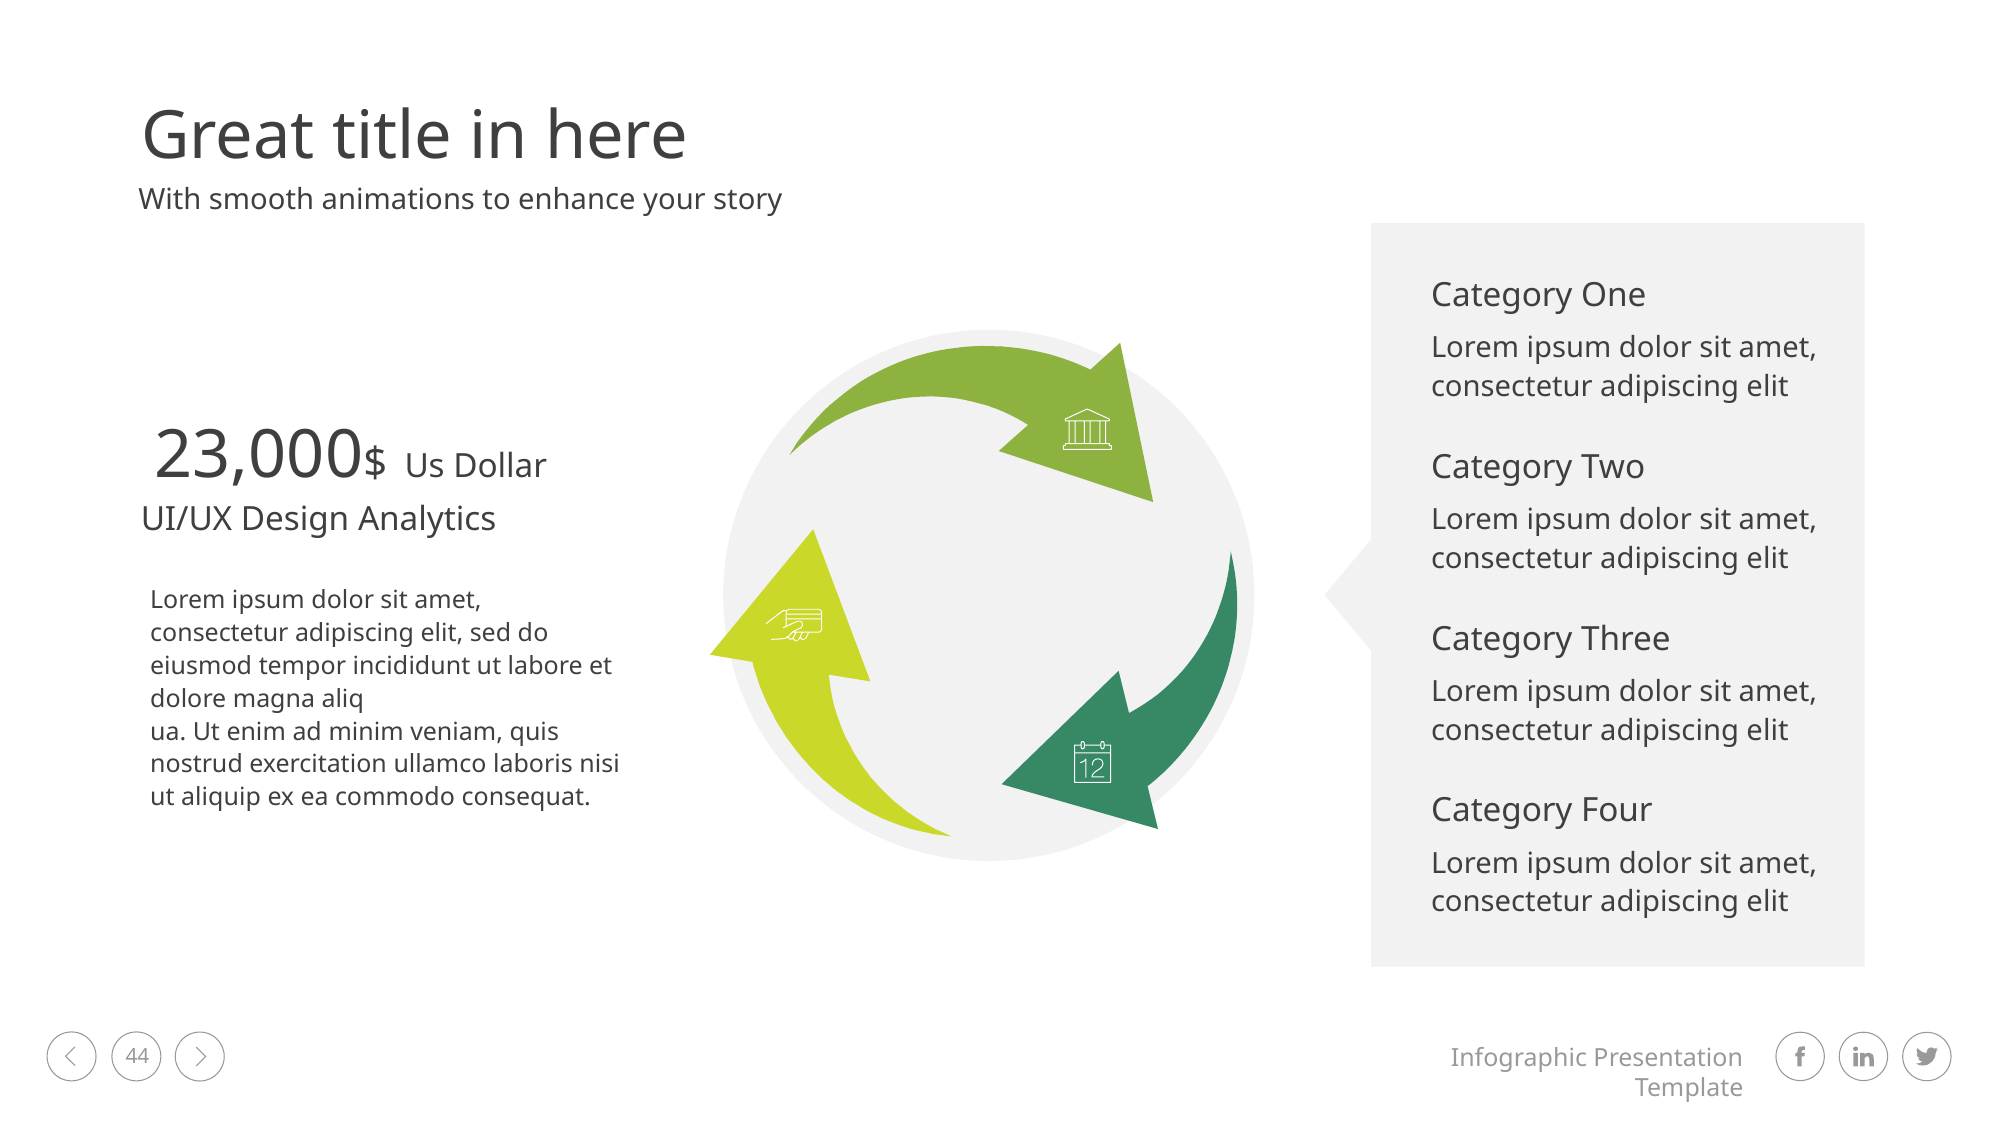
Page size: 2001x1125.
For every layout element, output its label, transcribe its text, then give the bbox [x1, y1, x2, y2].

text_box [708, 320, 1255, 861]
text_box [135, 403, 639, 787]
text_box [135, 84, 786, 224]
slide_number 44 [88, 1026, 187, 1087]
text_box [1324, 223, 1865, 967]
